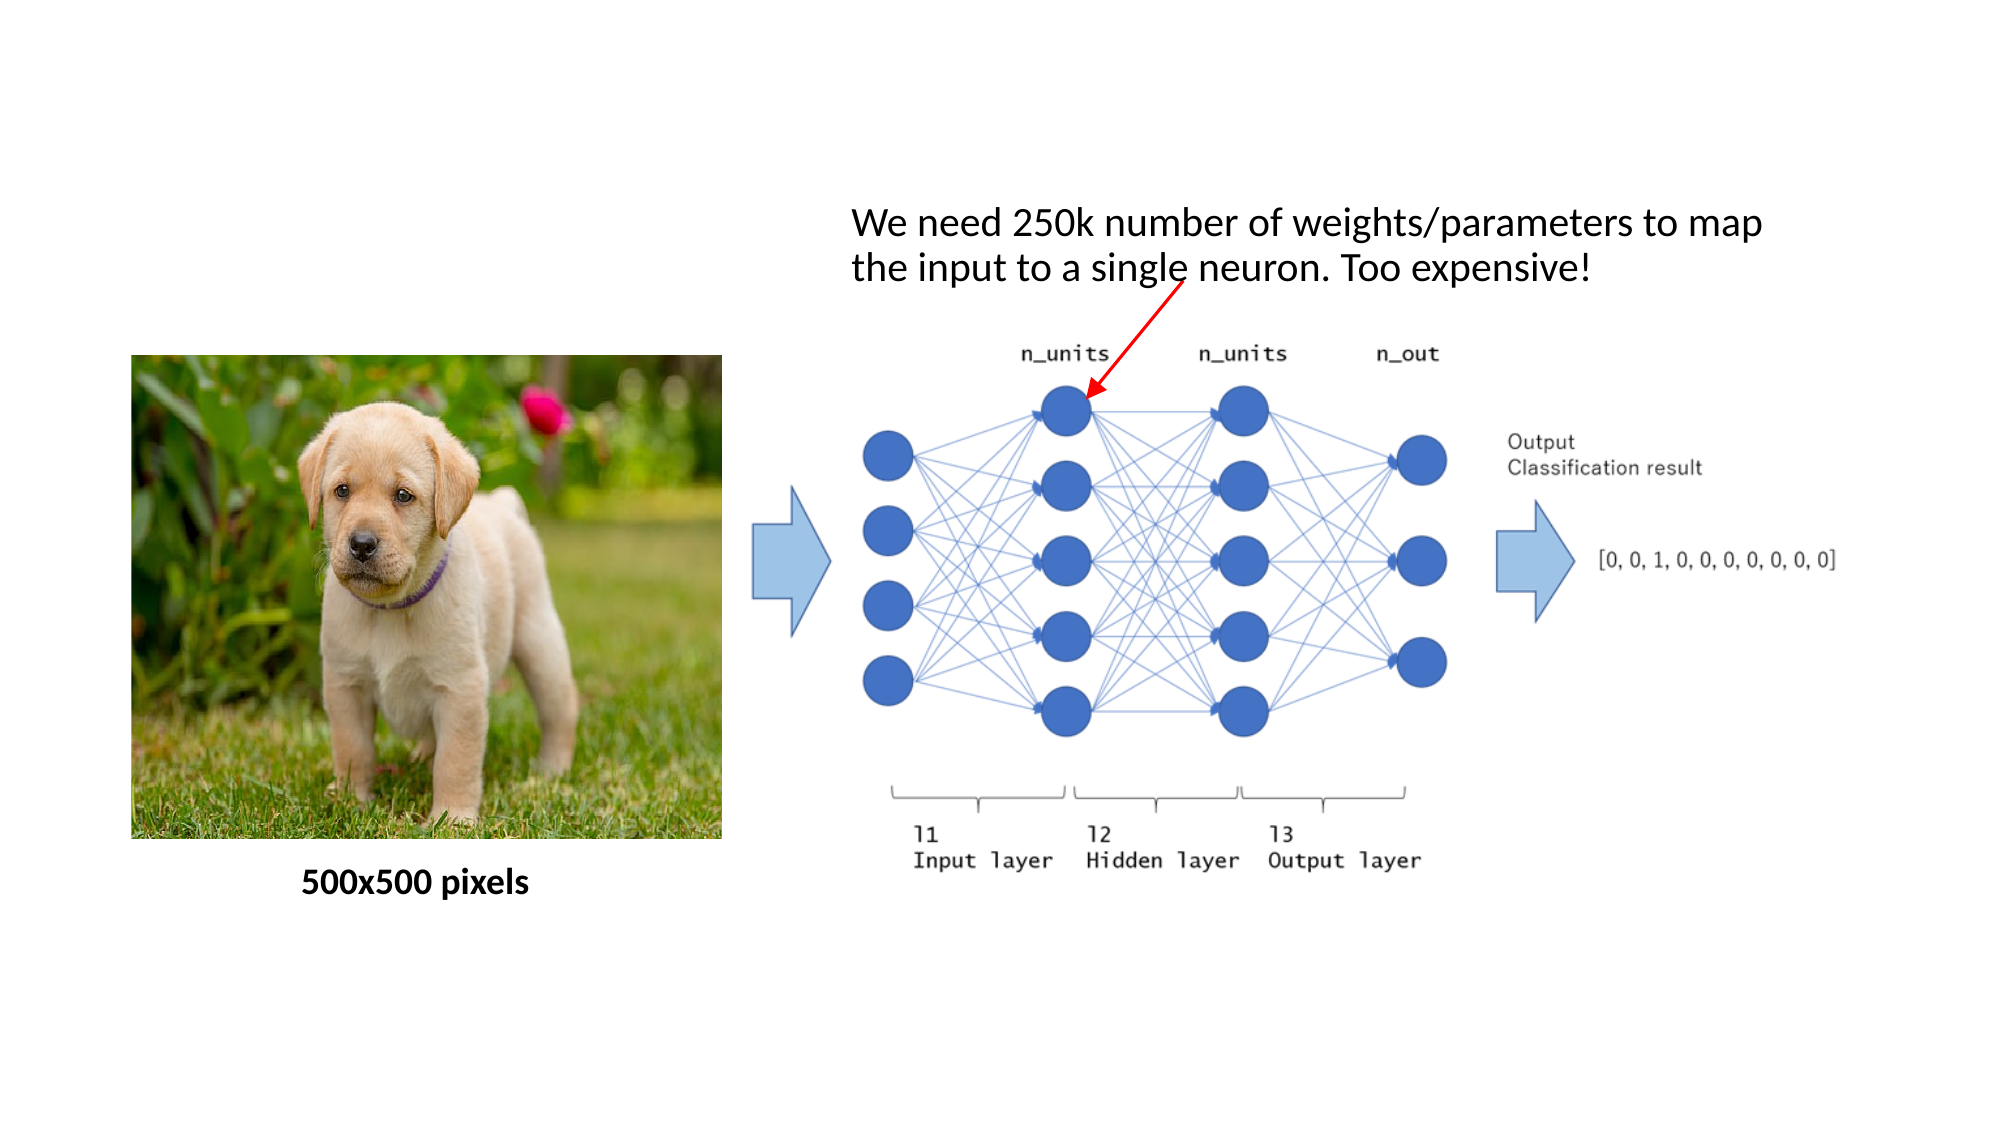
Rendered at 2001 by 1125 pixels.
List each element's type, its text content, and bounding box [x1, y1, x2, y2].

picture [745, 333, 1881, 986]
list We need 250k number of weights/parameters to map the input to a single neuron. Too expensive! [836, 192, 1791, 314]
text_box 500x500 pixels [286, 849, 545, 910]
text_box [1085, 280, 1184, 400]
picture [131, 355, 722, 839]
